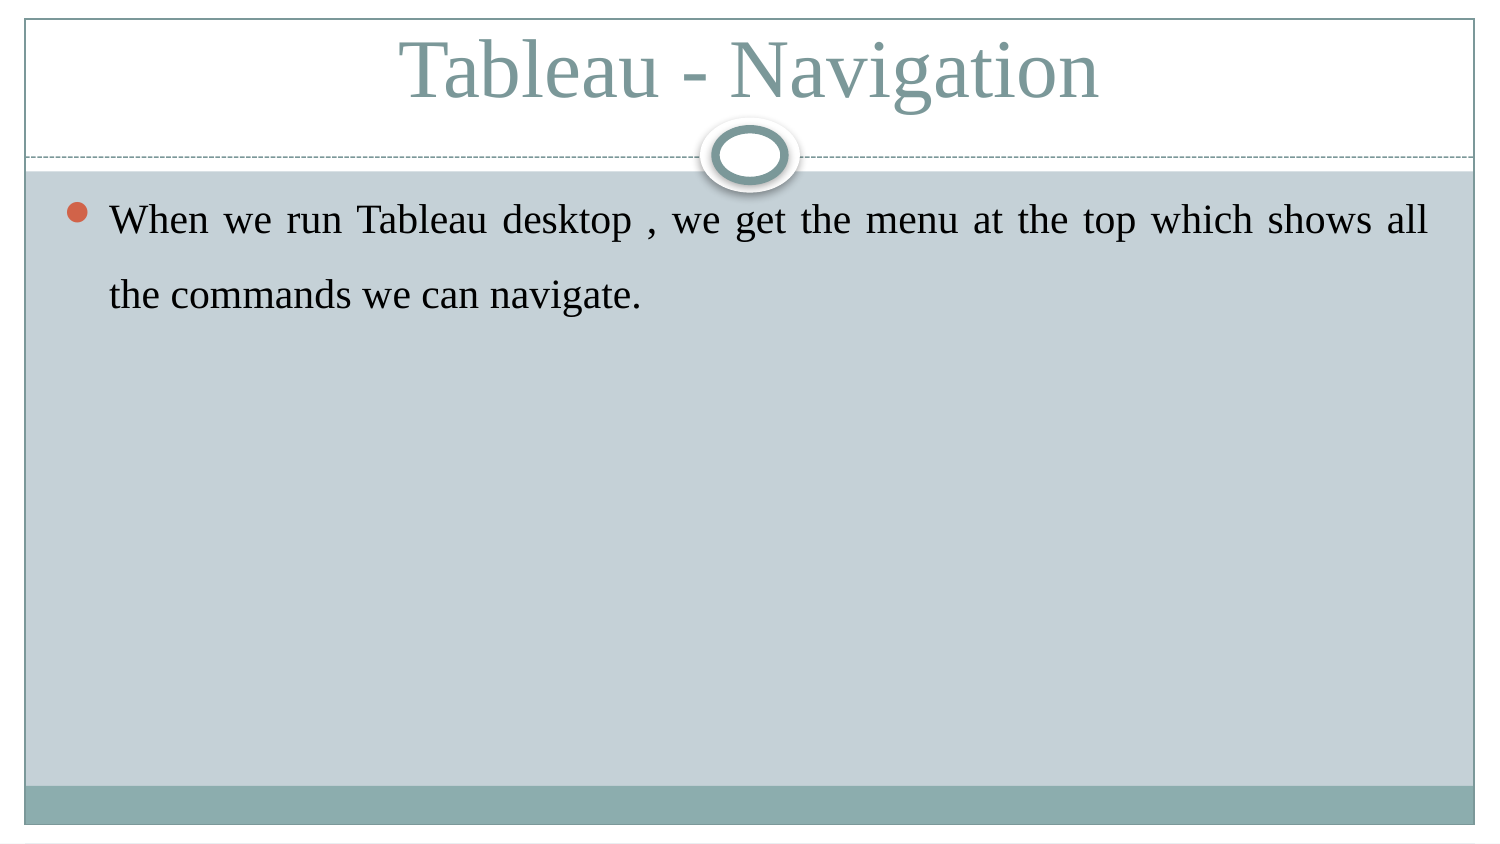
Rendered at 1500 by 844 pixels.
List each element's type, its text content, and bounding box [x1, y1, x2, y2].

title Tableau - Navigation [49, 28, 1450, 122]
list When we run Tableau desktop , we get the menu at the top which shows all the commands we can navigate. [49, 159, 1445, 751]
